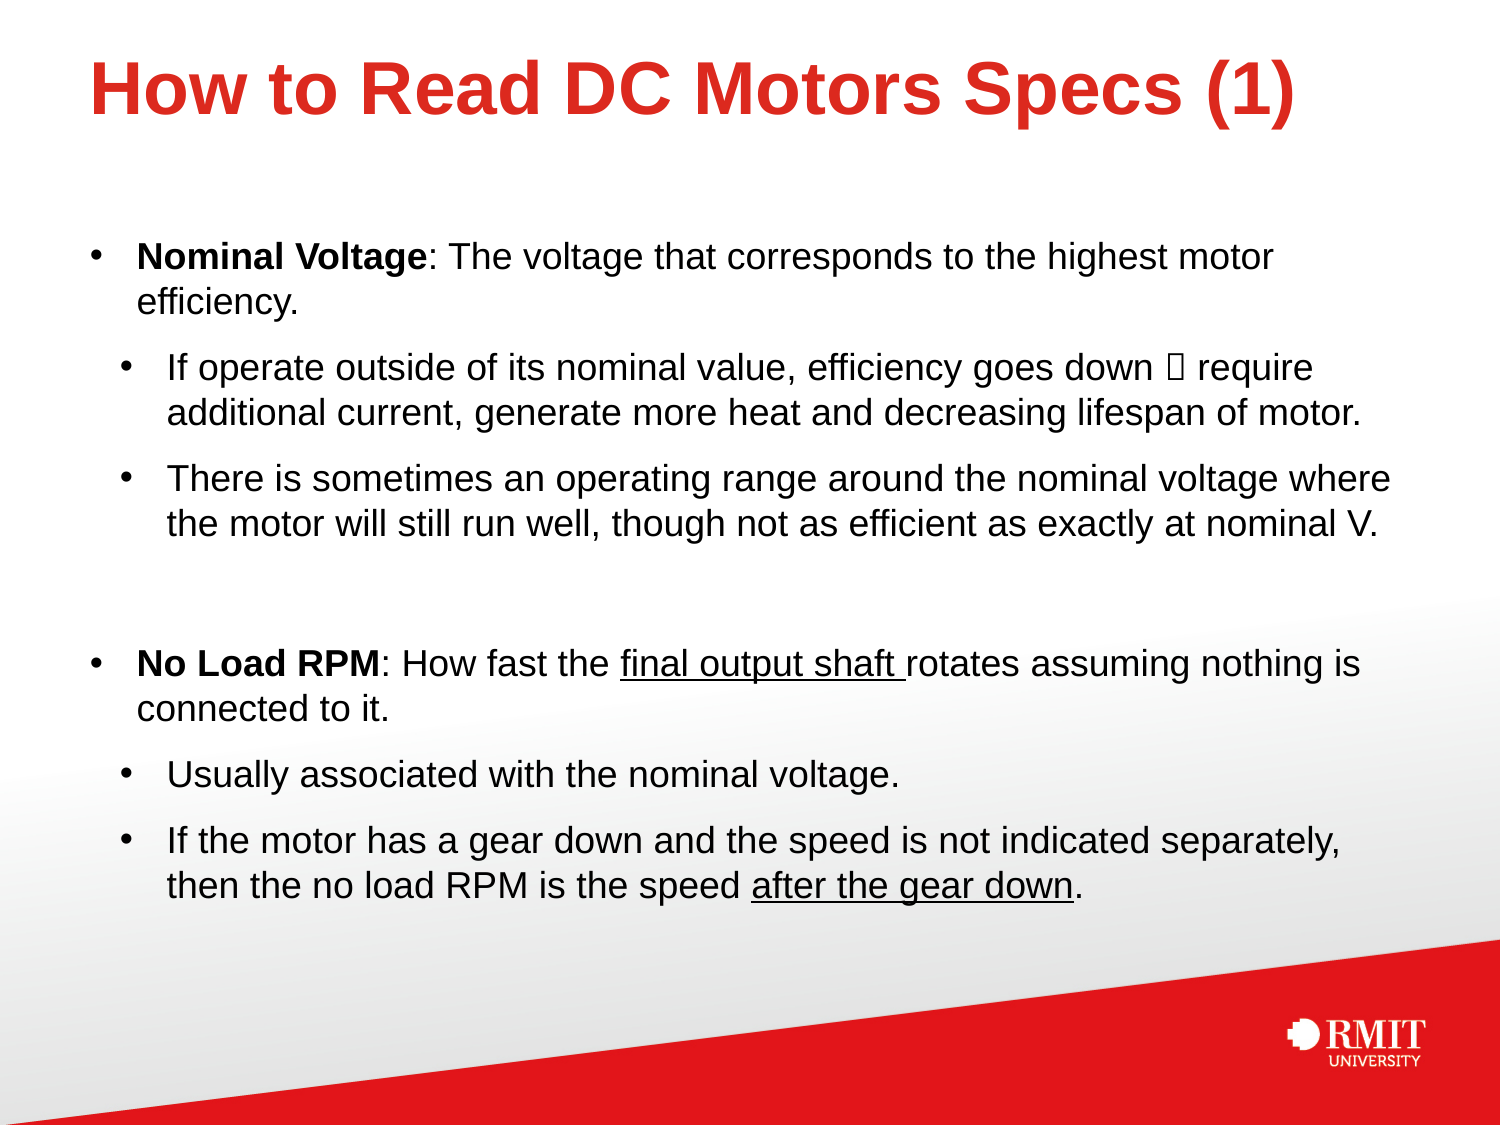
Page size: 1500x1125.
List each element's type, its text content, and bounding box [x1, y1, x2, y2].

title How to Read DC Motors Specs (1) [75, 72, 1425, 157]
picture [0, 0, 1500, 1125]
list Nominal Voltage: The voltage that corresponds to the highest motor efficiency. If operate outside of its nominal value, efficiency goes down  require additional current, generate more heat and decreasing lifespan of motor. There is sometimes an operating range around the nominal voltage where the motor will still run well, though not as efficient as exactly at nominal V. No Load RPM: How fast the final output shaft rotates assuming nothing is connected to it. Usually associated with the nominal voltage. If the motor has a gear down and the speed is not indicated separately, then the no load RPM is the speed after the gear down. [75, 224, 1425, 899]
